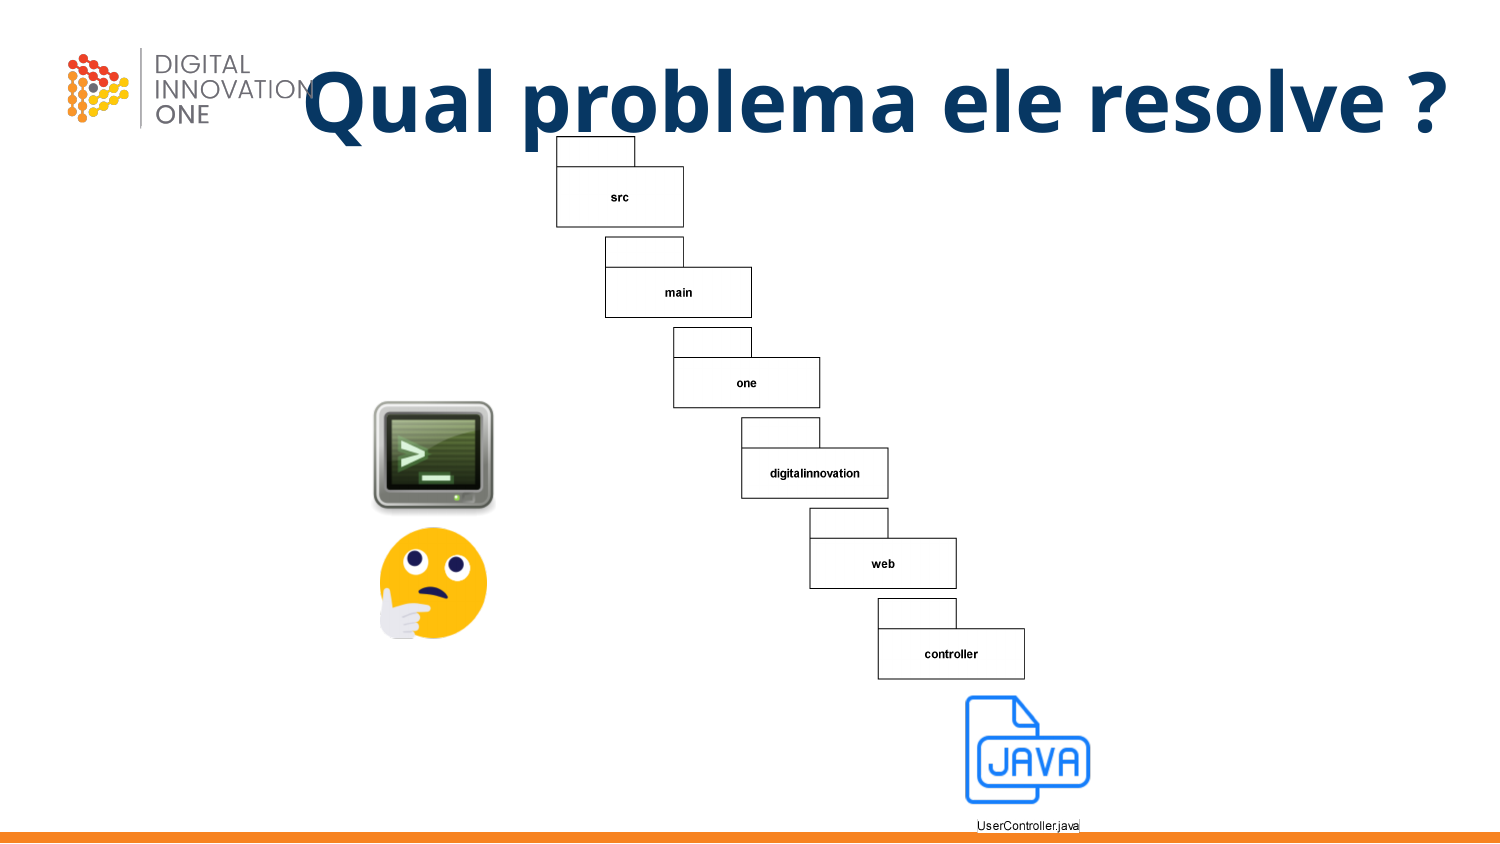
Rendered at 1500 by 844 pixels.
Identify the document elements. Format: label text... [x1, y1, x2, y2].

picture [371, 136, 1092, 834]
picture [50, 39, 331, 138]
text_box [0, 832, 1500, 843]
subtitle Qual problema ele resolve ? [51, 50, 1485, 148]
